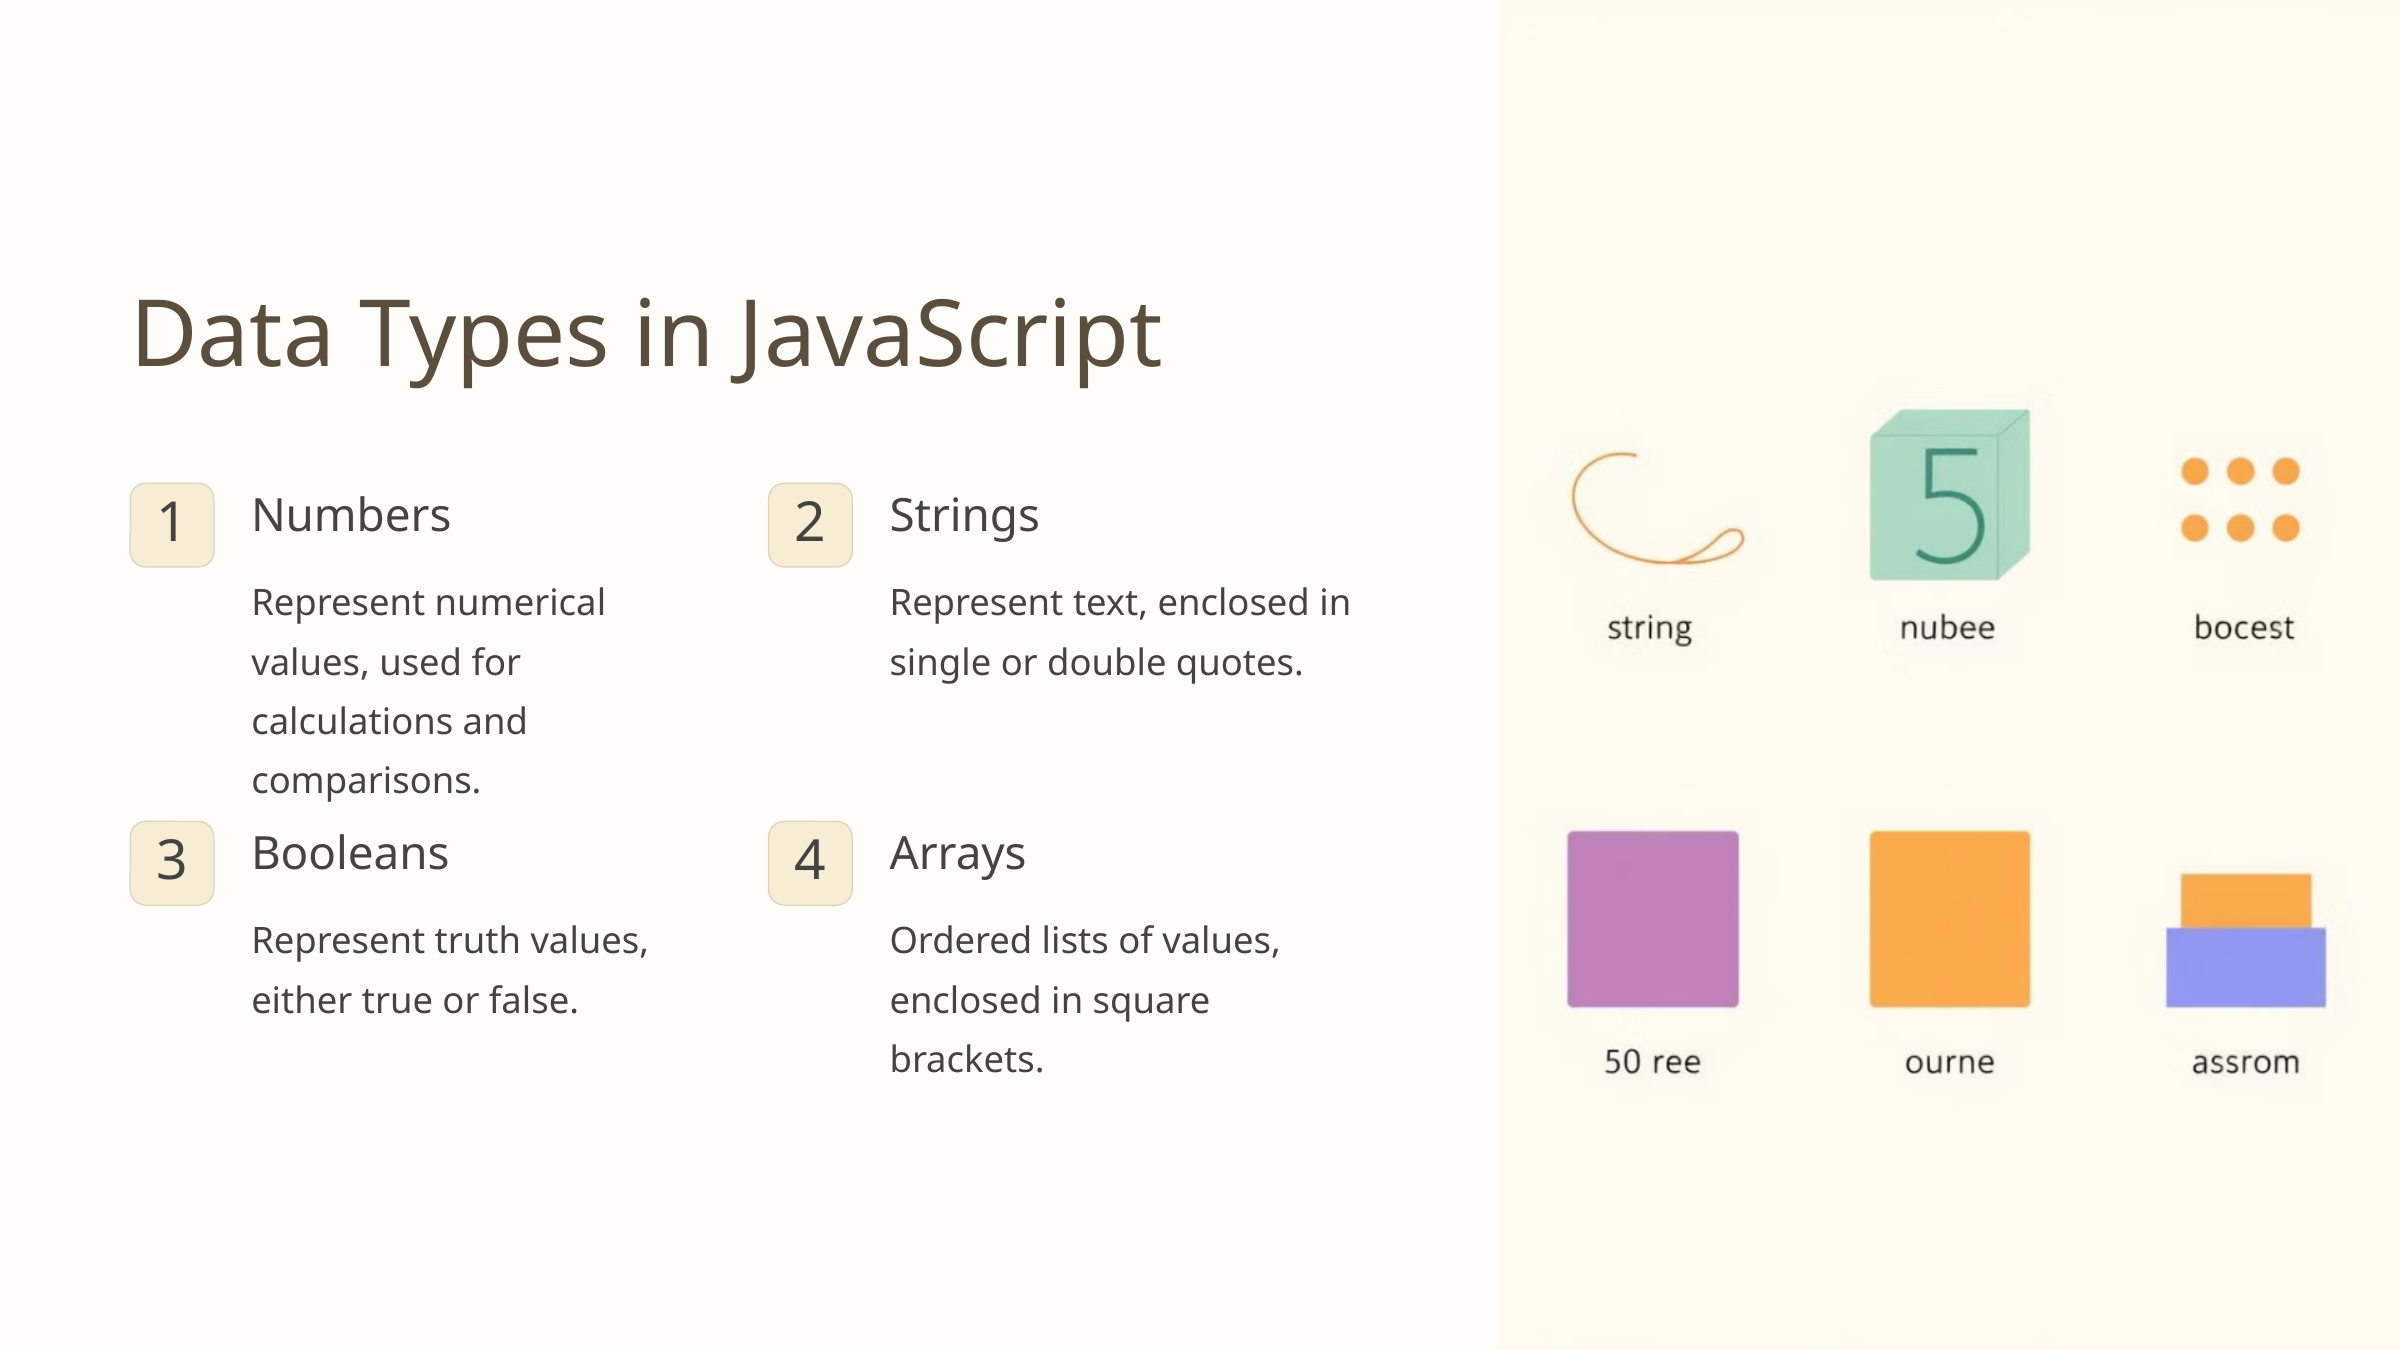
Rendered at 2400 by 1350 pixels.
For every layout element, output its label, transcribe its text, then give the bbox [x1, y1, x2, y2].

text_box [768, 821, 853, 906]
text_box Data Types in JavaScript [130, 269, 1284, 386]
text_box [768, 483, 853, 568]
text_box 2 [793, 497, 828, 554]
text_box Strings [889, 483, 1355, 542]
text_box Represent text, enclosed in single or double quotes. [889, 563, 1370, 683]
text_box 4 [794, 835, 827, 892]
text_box Represent numerical values, used for calculations and comparisons. [251, 563, 732, 743]
text_box Booleans [251, 821, 717, 880]
text_box 3 [154, 835, 190, 892]
text_box Represent truth values, either true or false. [251, 901, 732, 1021]
text_box [130, 821, 214, 906]
picture [1499, 0, 2400, 1350]
text_box 1 [159, 497, 185, 554]
text_box Arrays [889, 821, 1355, 880]
text_box Numbers [251, 483, 717, 542]
text_box [130, 483, 214, 568]
text_box Ordered lists of values, enclosed in square brackets. [889, 901, 1370, 1081]
